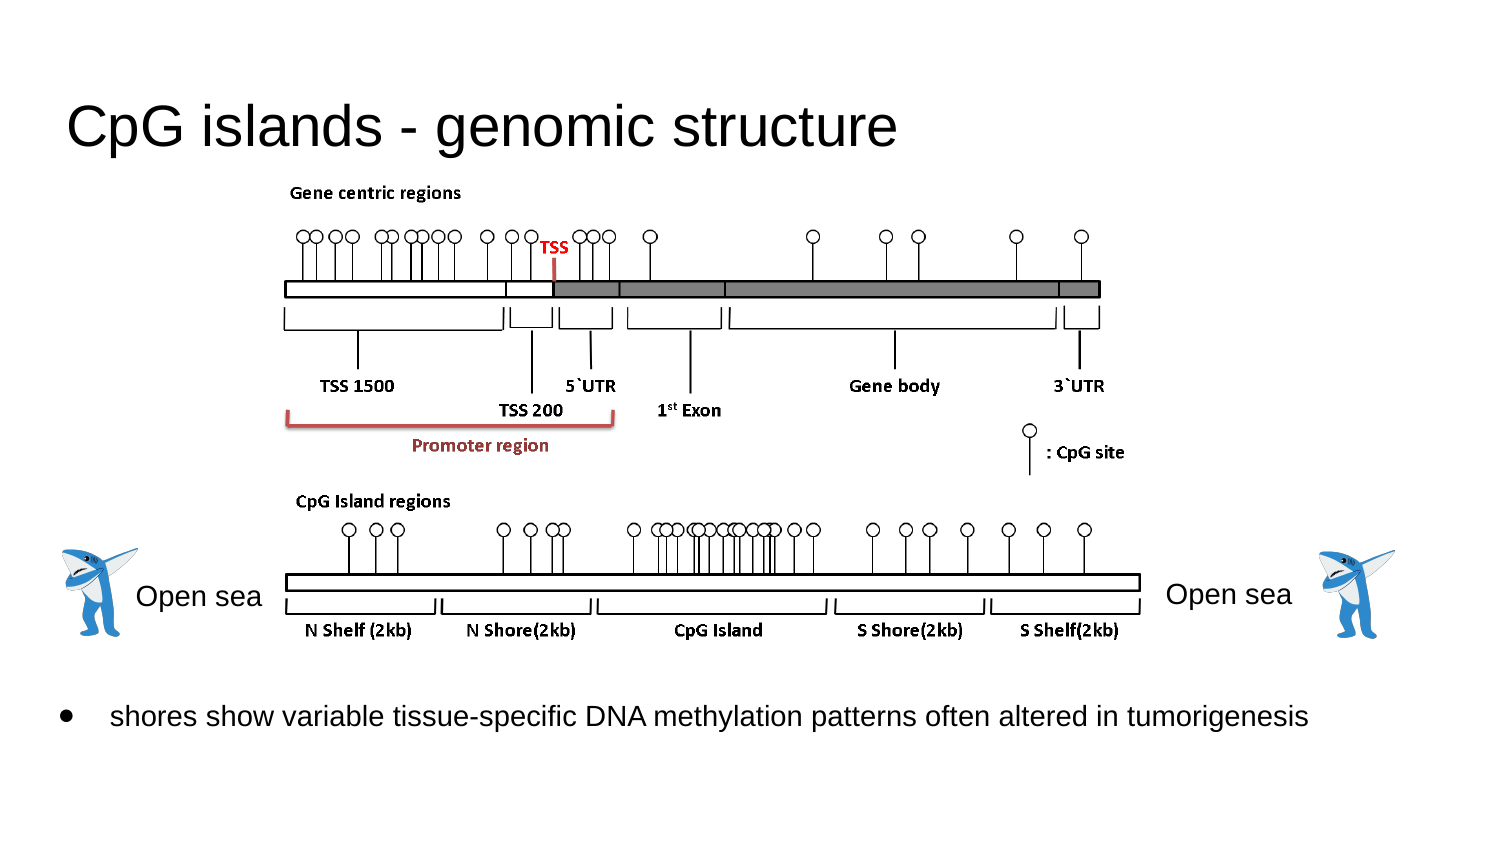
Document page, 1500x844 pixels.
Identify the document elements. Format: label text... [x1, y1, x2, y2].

text_box Open sea [120, 562, 316, 669]
title CpG islands - genomic structure [51, 72, 1449, 167]
text_box Open sea [1150, 560, 1346, 667]
text_box shores show variable tissue-specific DNA methylation patterns often altered in tumorigenesis [19, 682, 1500, 835]
picture [1308, 541, 1410, 643]
picture [50, 539, 152, 641]
picture [276, 174, 1141, 654]
